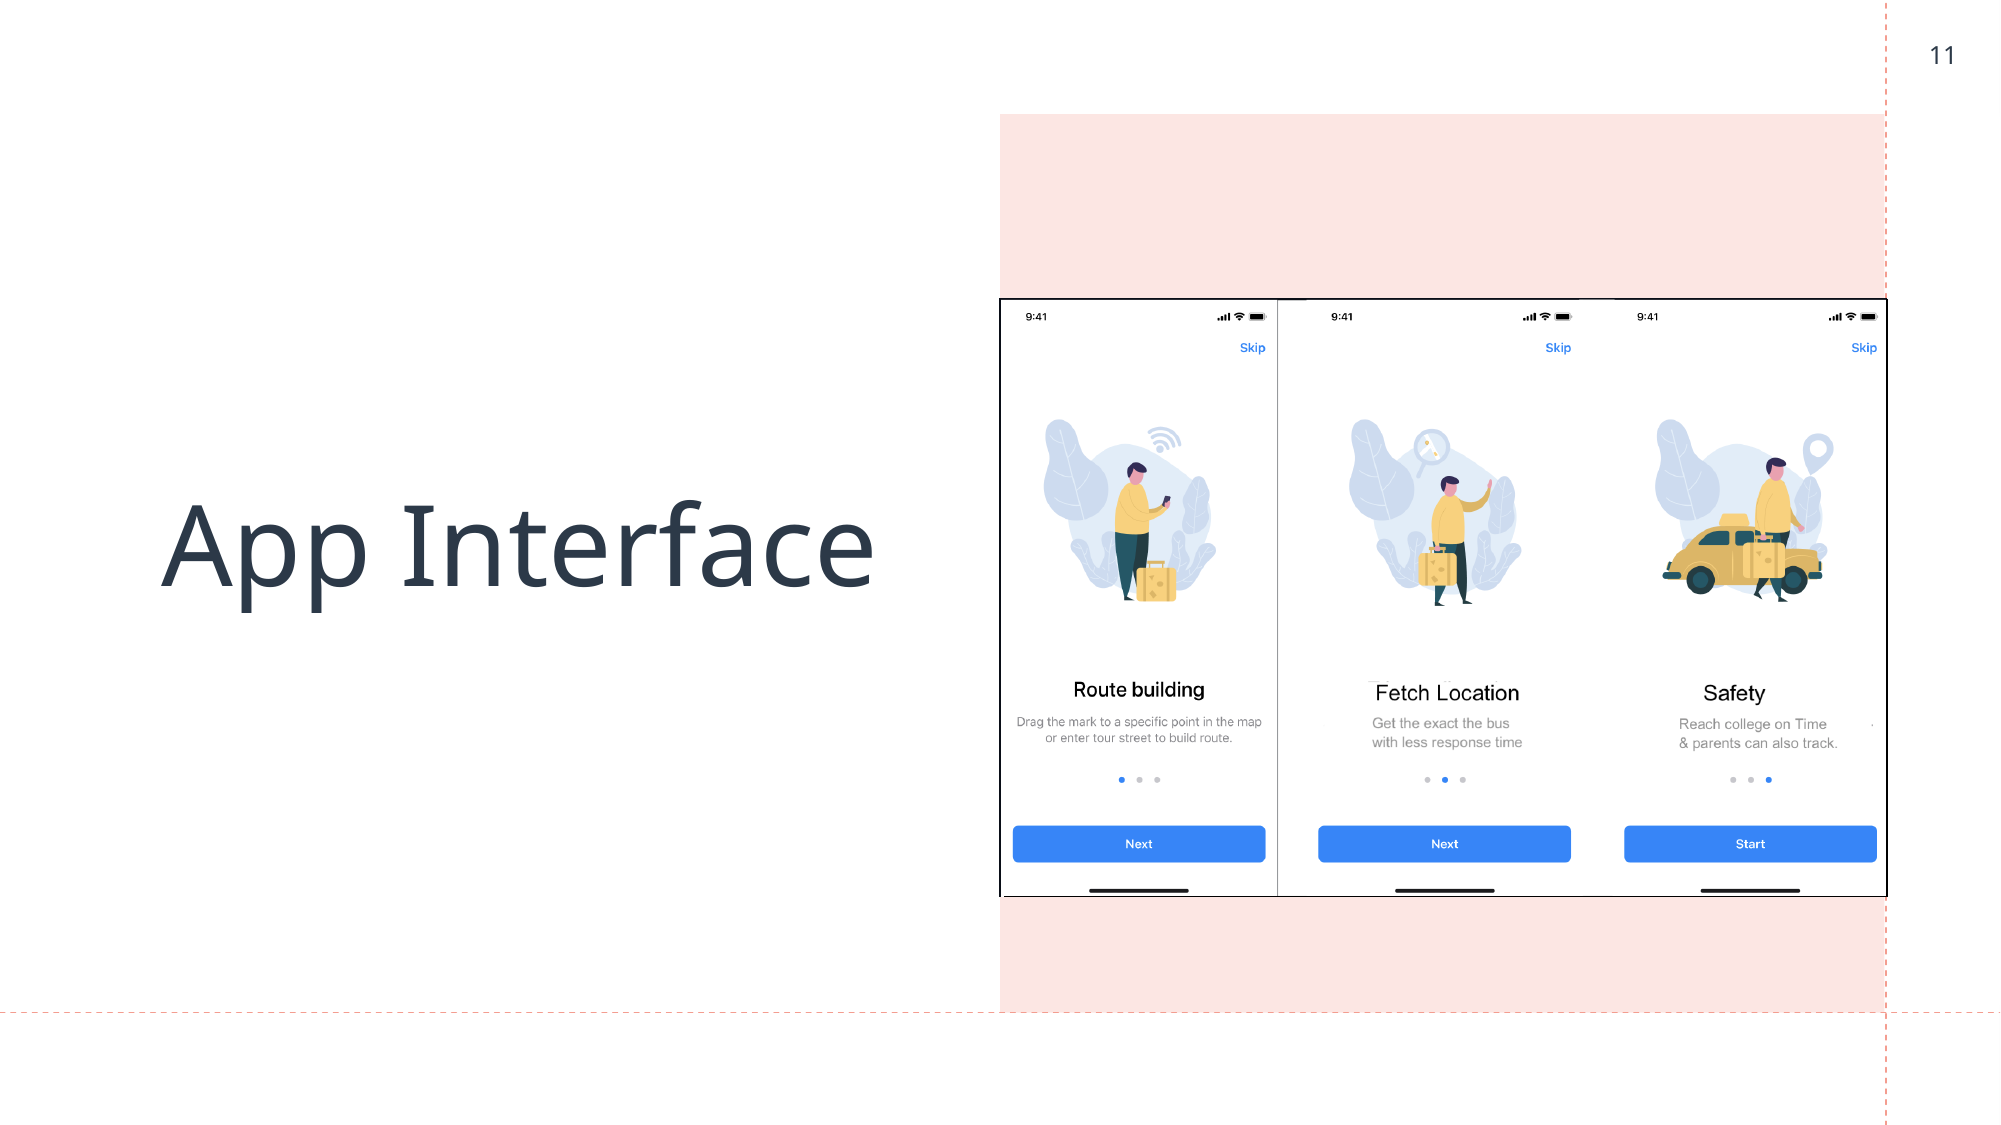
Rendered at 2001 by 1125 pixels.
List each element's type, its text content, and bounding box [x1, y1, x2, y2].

picture [999, 298, 1886, 897]
title App Interface [146, 175, 1004, 619]
slide_number 11 [1886, 0, 2000, 113]
